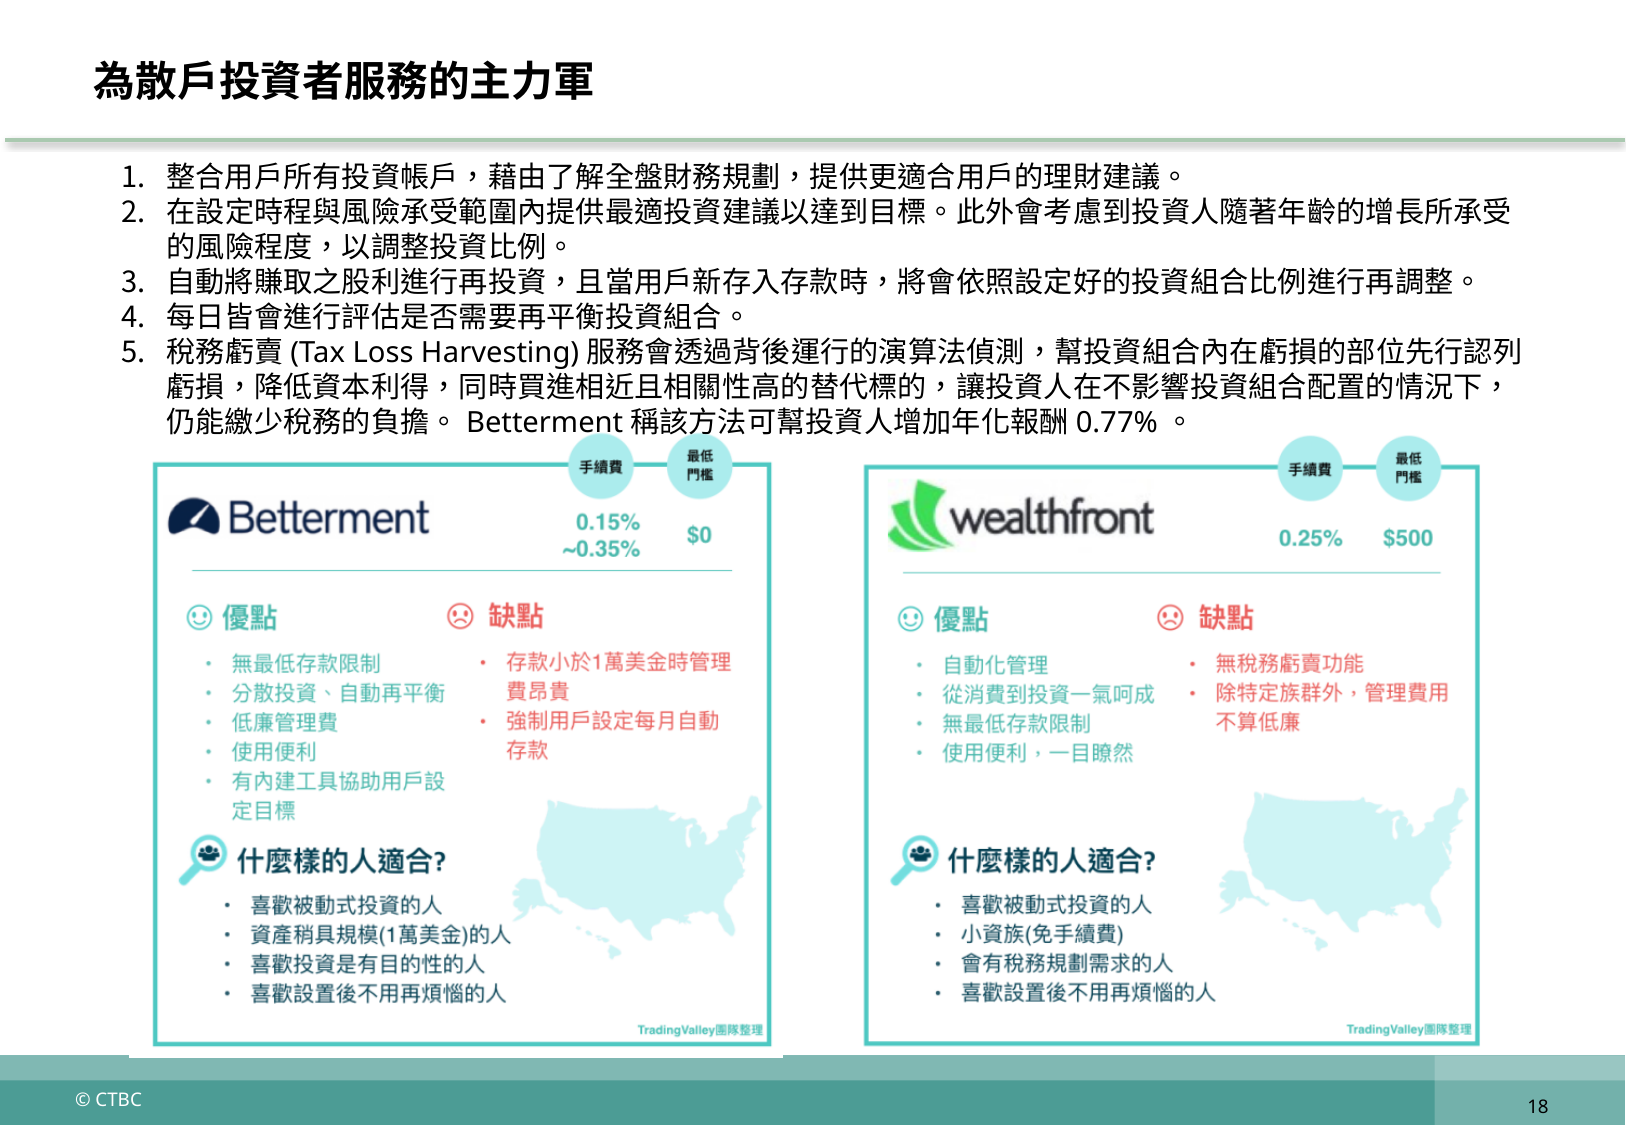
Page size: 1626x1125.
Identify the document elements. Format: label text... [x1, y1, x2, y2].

picture [128, 416, 784, 1058]
text_box 整合用戶所有投資帳戶，藉由了解全盤財務規劃，提供更適合用戶的理財建議。 在設定時程與風險承受範圍內提供最適投資建議以達到目標。此外會考慮到投資人隨著年齡的增長所承受的風險程度，以調整投資比例。 自動將賺取之股利進行再投資，且當用戶新存入存款時，將會依照設定好的投資組合比例進行再調整。 每日皆會進行評估是否需要再平衡投資組合。 稅務虧賣(Tax Loss Harvesting)服務會透過背後運行的演算法偵測，幫投資組合內在虧損的部位先行認列虧損，降低資本利得，同時買進相近且相關性高的替代標的，讓投資人在不影響投資組合配置的情況下，仍能繳少稅務的負擔。Betterment稱該方法可幫投資人增加年化報酬0.77%。 [106, 150, 1556, 446]
text_box 為散戶投資者服務的主力軍 [74, 47, 615, 113]
picture [856, 425, 1485, 1053]
